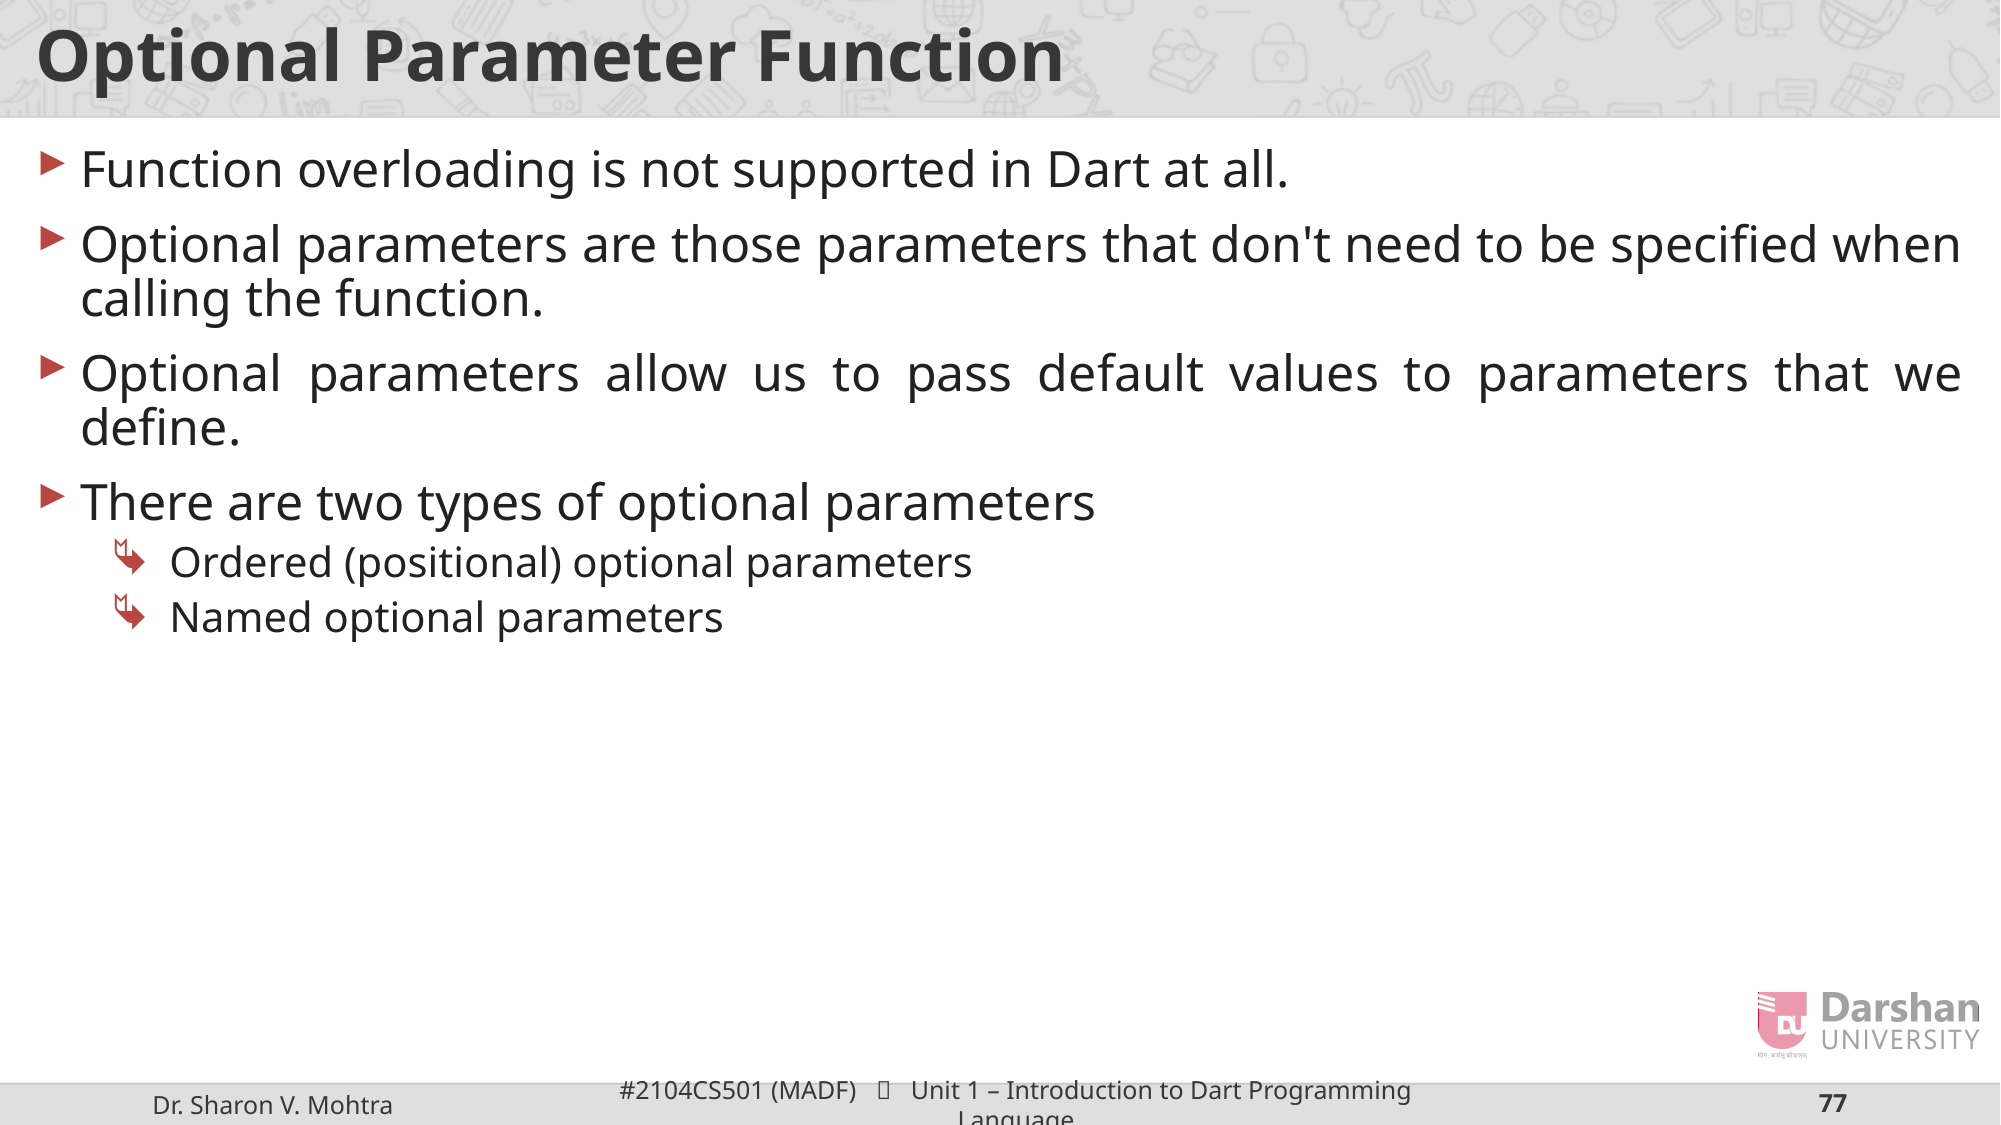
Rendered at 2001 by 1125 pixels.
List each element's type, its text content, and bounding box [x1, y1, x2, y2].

list Function overloading is not supported in Dart at all. Optional parameters are those parameters that don't need to be specified when calling the function. Optional parameters allow us to pass default values to parameters that we define. There are two types of optional parameters Ordered (positional) optional parameters Named optional parameters [21, 137, 1979, 1059]
title Optional Parameter Function [0, 0, 2000, 117]
